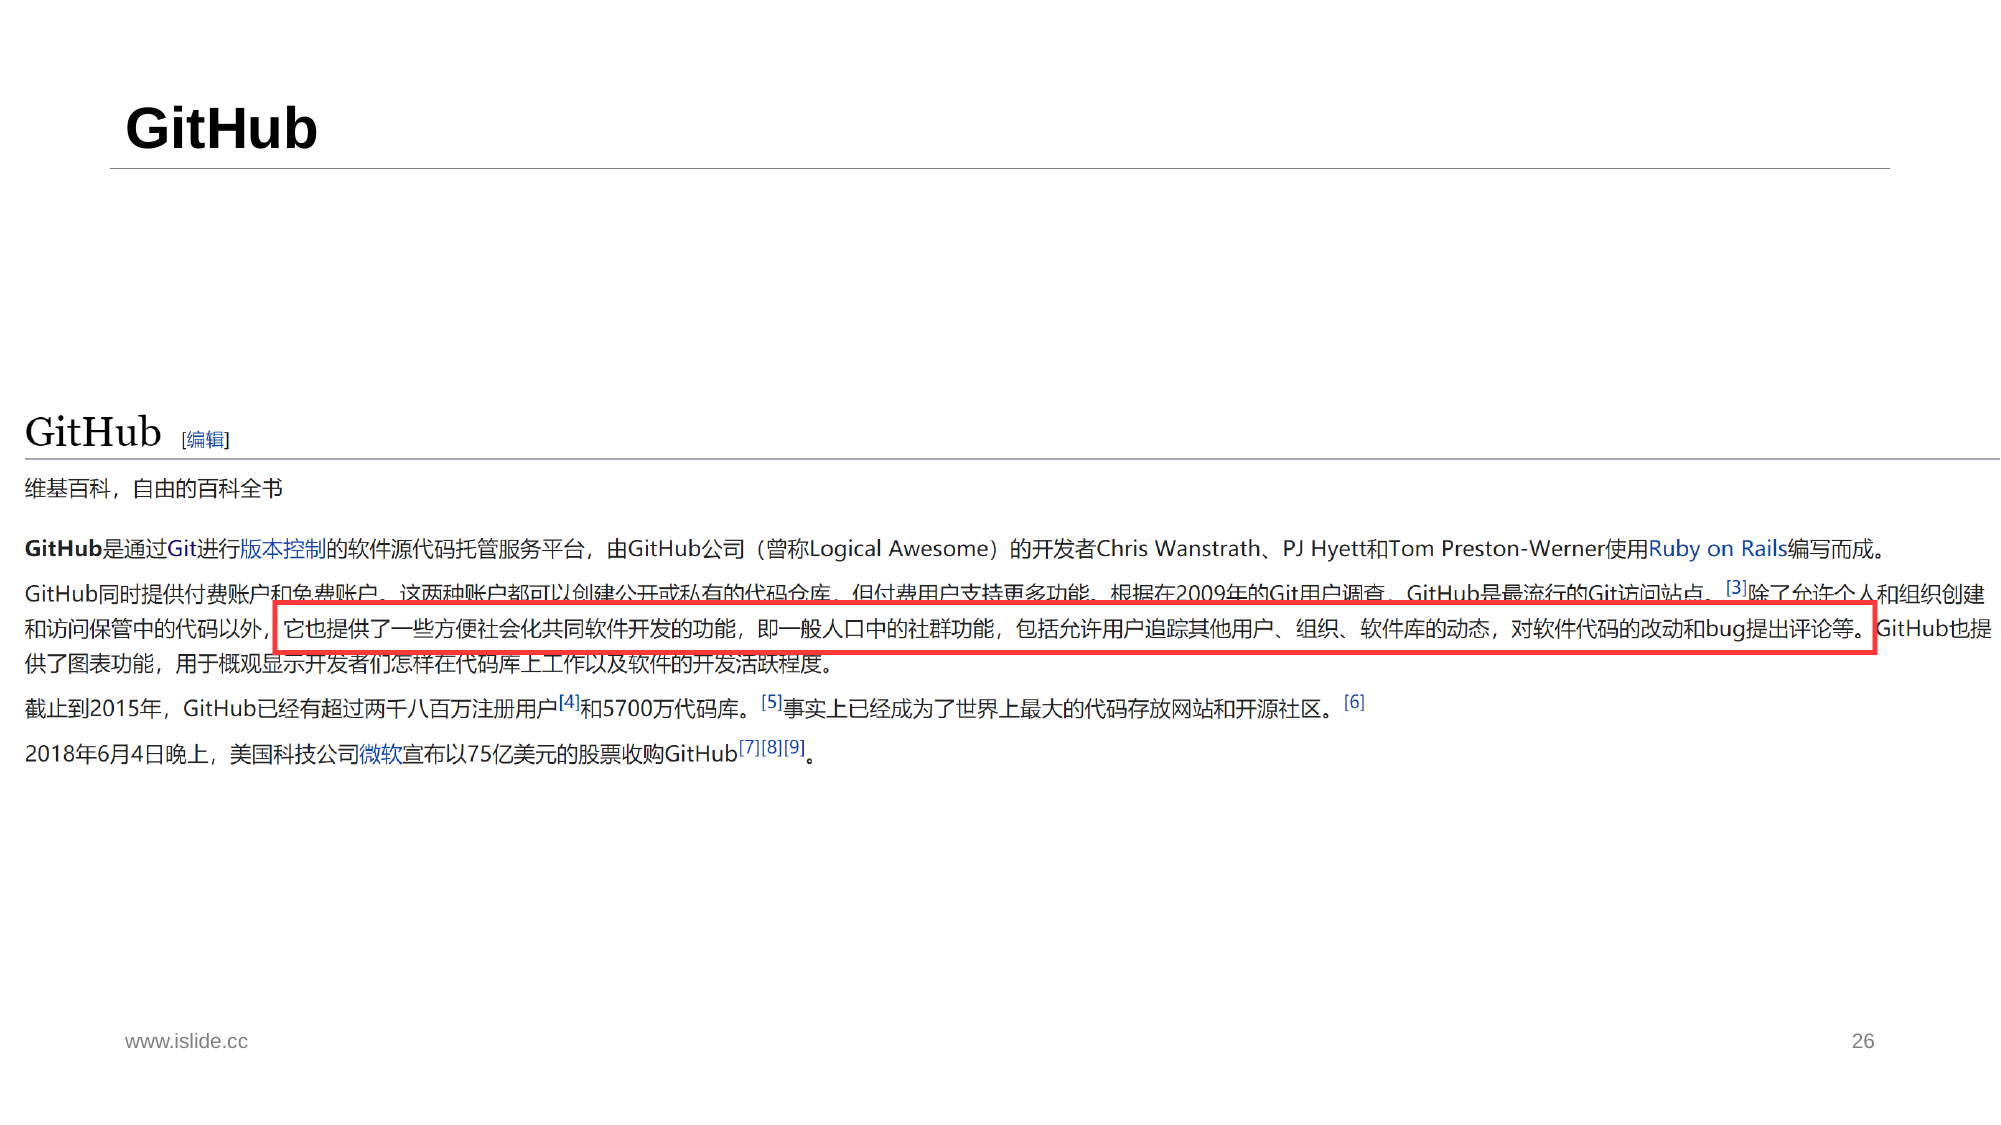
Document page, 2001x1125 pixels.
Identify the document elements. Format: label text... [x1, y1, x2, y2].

picture [0, 396, 2000, 777]
slide_number 26 [1412, 1023, 1890, 1058]
title GitHub [109, 0, 1890, 169]
footer www.islide.cc [109, 1023, 790, 1058]
